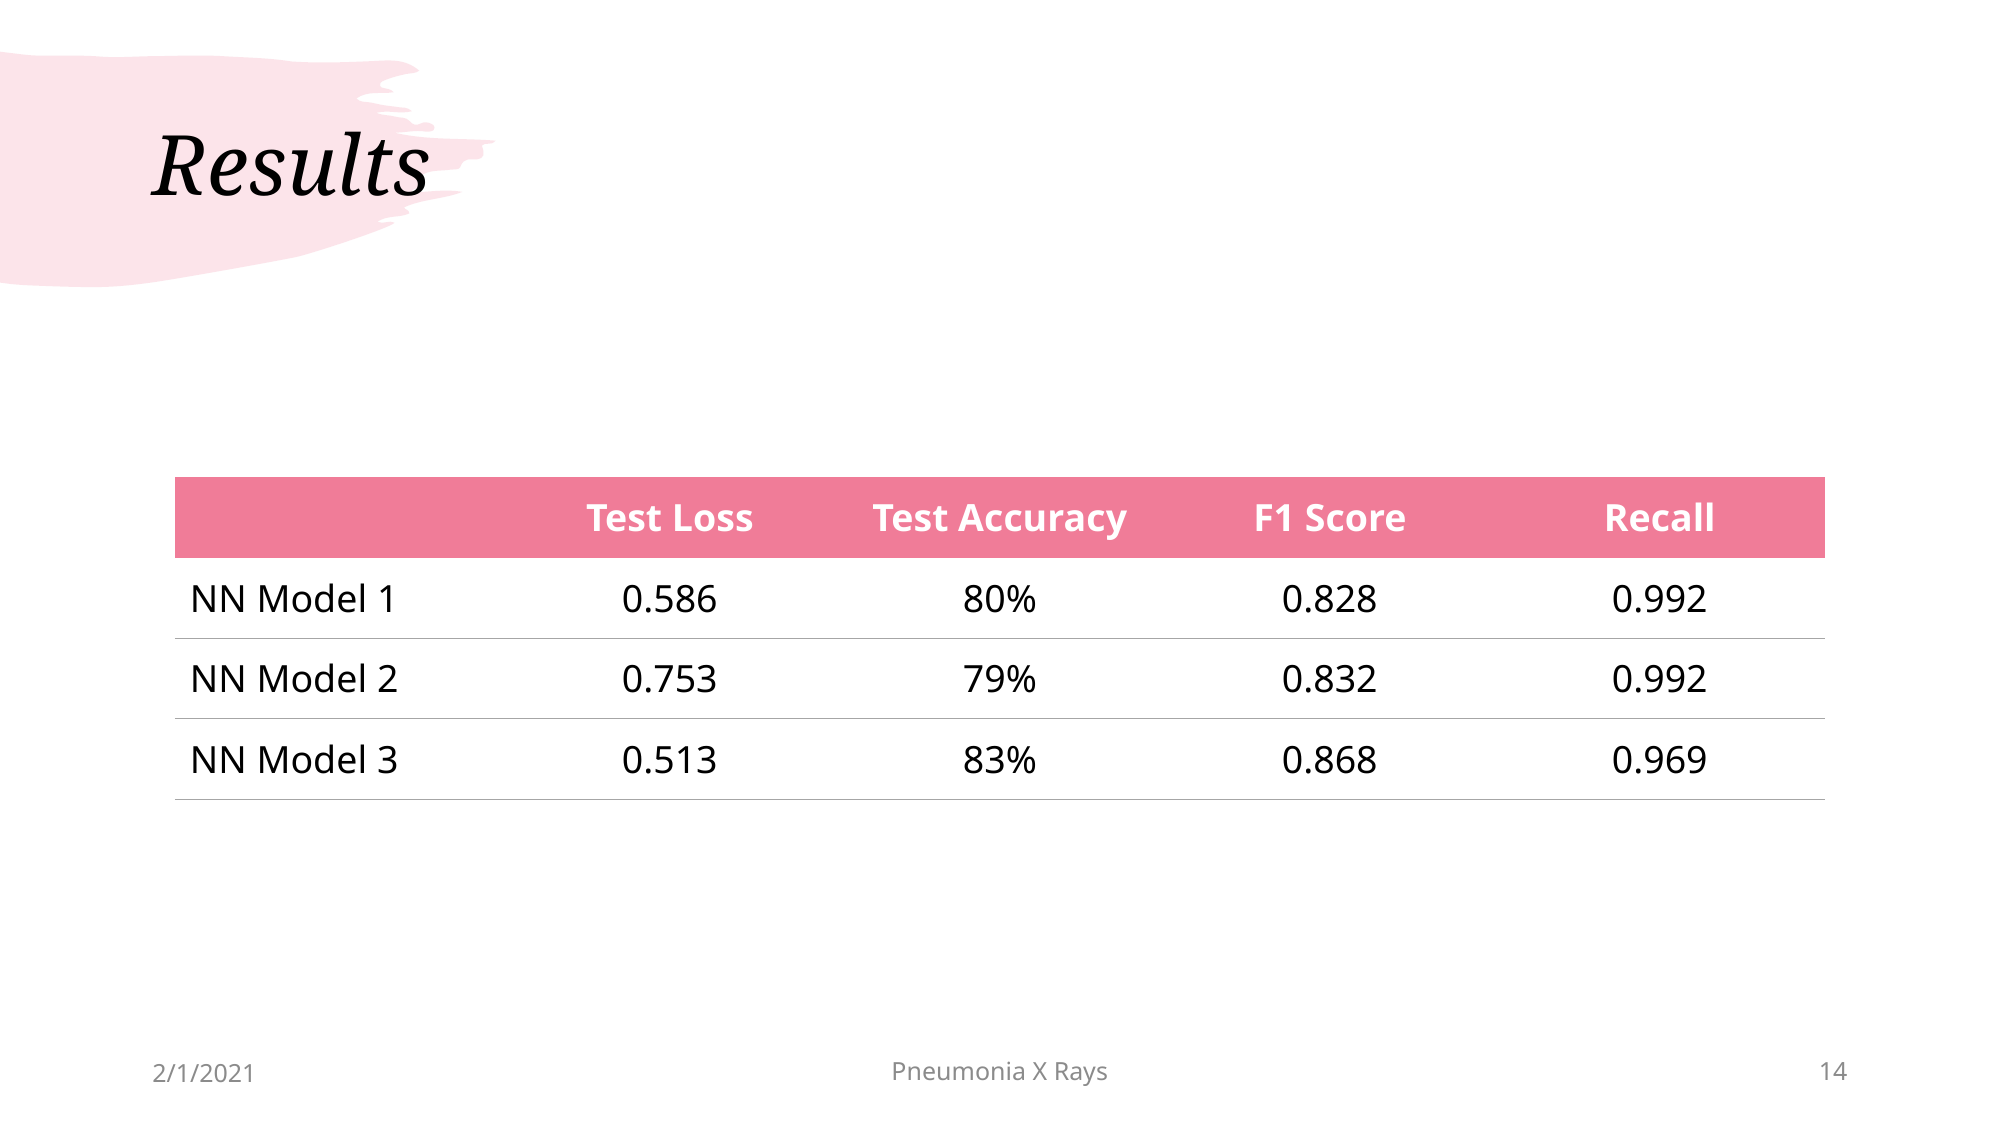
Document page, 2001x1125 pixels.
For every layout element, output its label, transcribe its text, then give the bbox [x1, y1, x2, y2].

table_cell NN Model 3 [175, 719, 505, 799]
table_cell 0.992 [1495, 639, 1825, 718]
table_cell 0.868 [1165, 719, 1495, 799]
table_header Test Accuracy [835, 477, 1165, 558]
table_header Recall [1495, 477, 1825, 558]
table_cell 0.969 [1495, 719, 1825, 799]
table_cell 0.753 [505, 639, 835, 718]
table_header Test Loss [505, 477, 835, 558]
table_cell 0.513 [505, 719, 835, 799]
table_cell 83% [835, 719, 1165, 799]
table_cell 79% [835, 639, 1165, 718]
footer Pneumonia X Rays [662, 1042, 1338, 1103]
table_cell 80% [835, 558, 1165, 638]
table_cell 0.832 [1165, 639, 1495, 718]
table_header [175, 477, 505, 558]
table_cell 0.992 [1495, 558, 1825, 638]
title Results [137, 59, 1863, 278]
table_cell NN Model 1 [175, 558, 505, 638]
table_cell 0.828 [1165, 558, 1495, 638]
slide_number 14 [1412, 1042, 1863, 1103]
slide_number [137, 1042, 588, 1103]
table_cell NN Model 2 [175, 639, 505, 718]
table_header F1 Score [1165, 477, 1495, 558]
table_cell 0.586 [505, 558, 835, 638]
